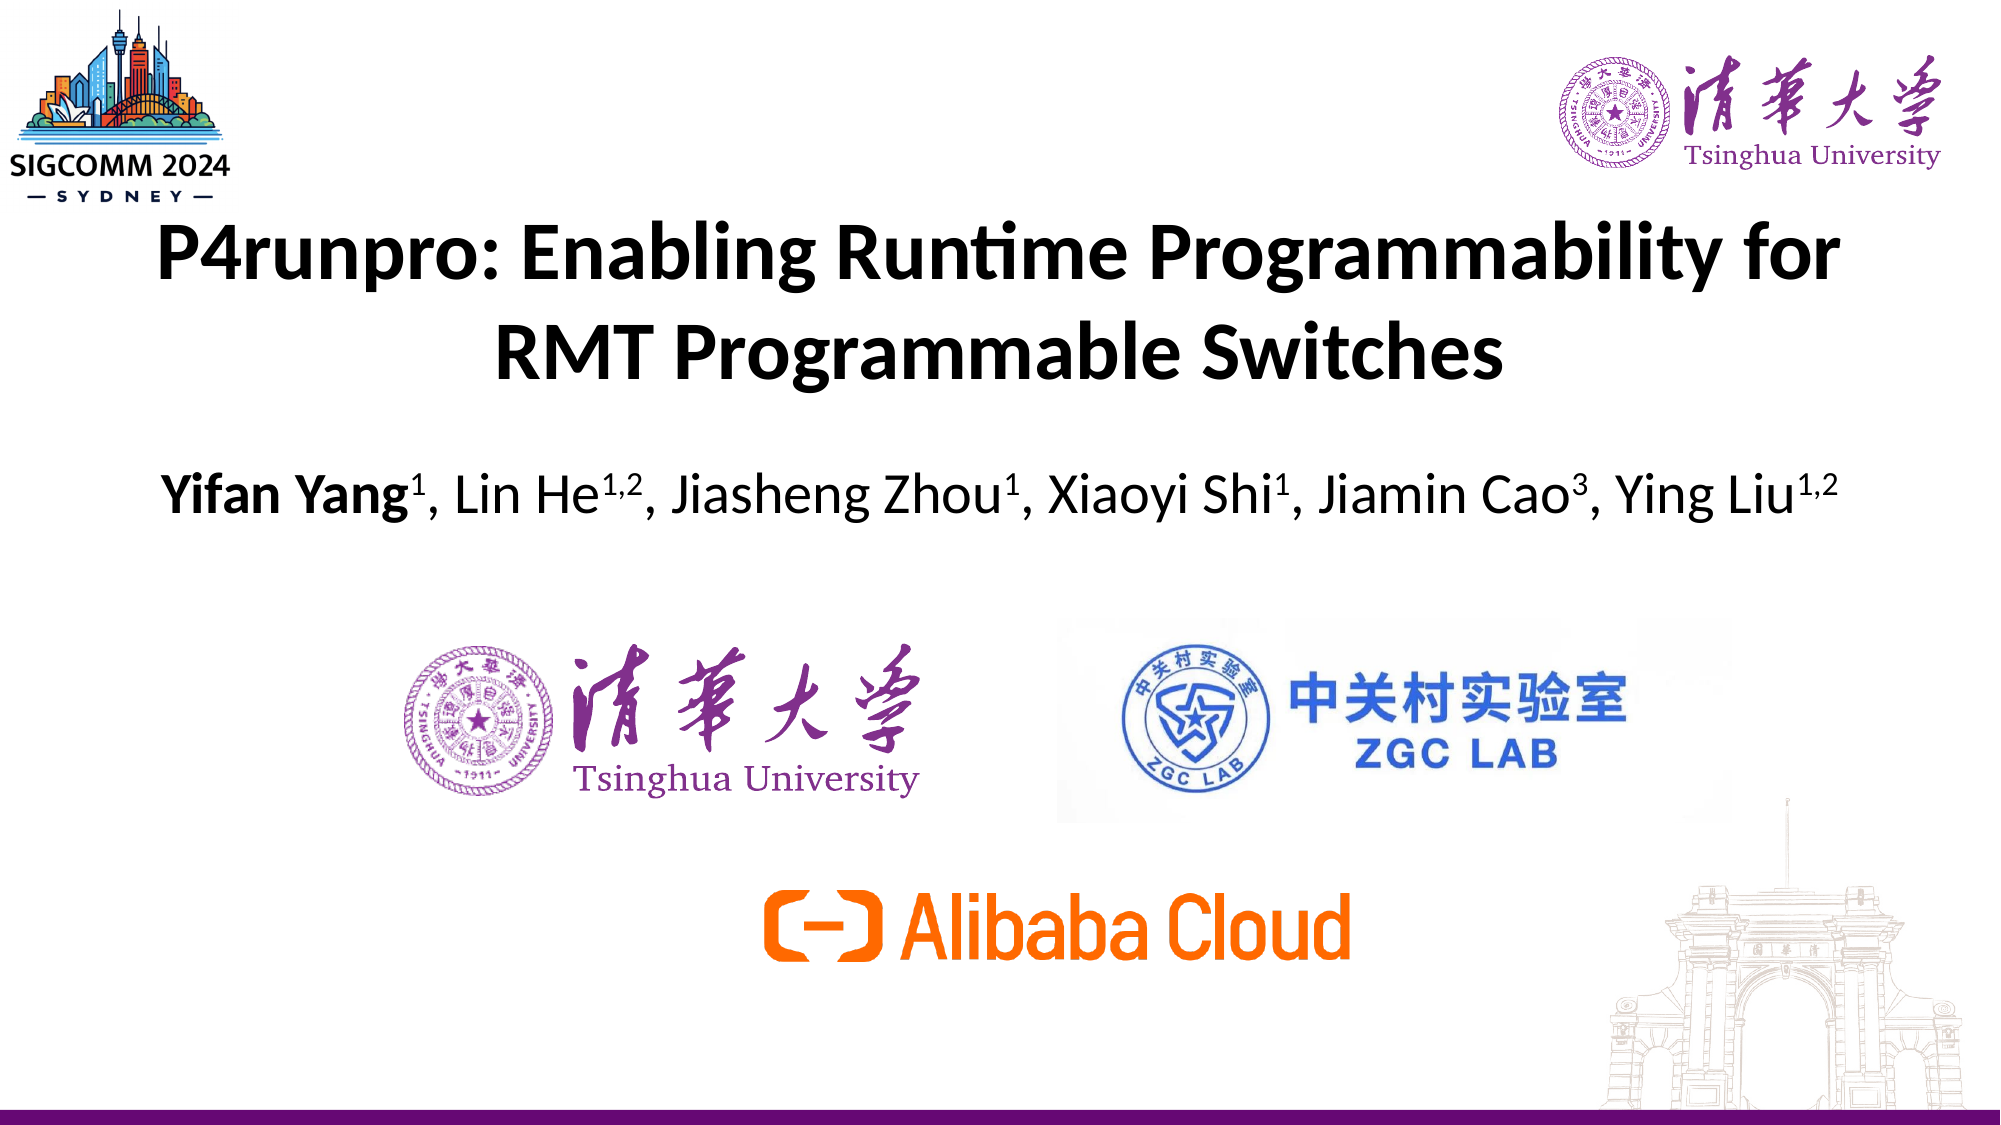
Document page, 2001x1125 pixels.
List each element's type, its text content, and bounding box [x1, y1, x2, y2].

picture [1057, 618, 2000, 1119]
text_box P4runpro: Enabling Runtime Programmability for RMT Programmable Switches [133, 188, 1867, 404]
text_box Yifan Yang1, Lin He1,2, Jiasheng Zhou1, Xiaoyi Shi1, Jiamin Cao3, Ying Liu1,2 [160, 454, 1839, 525]
picture [762, 890, 1352, 962]
picture [0, 2, 239, 213]
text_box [1559, 55, 1941, 170]
text_box [0, 1109, 2000, 1125]
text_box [404, 643, 920, 799]
